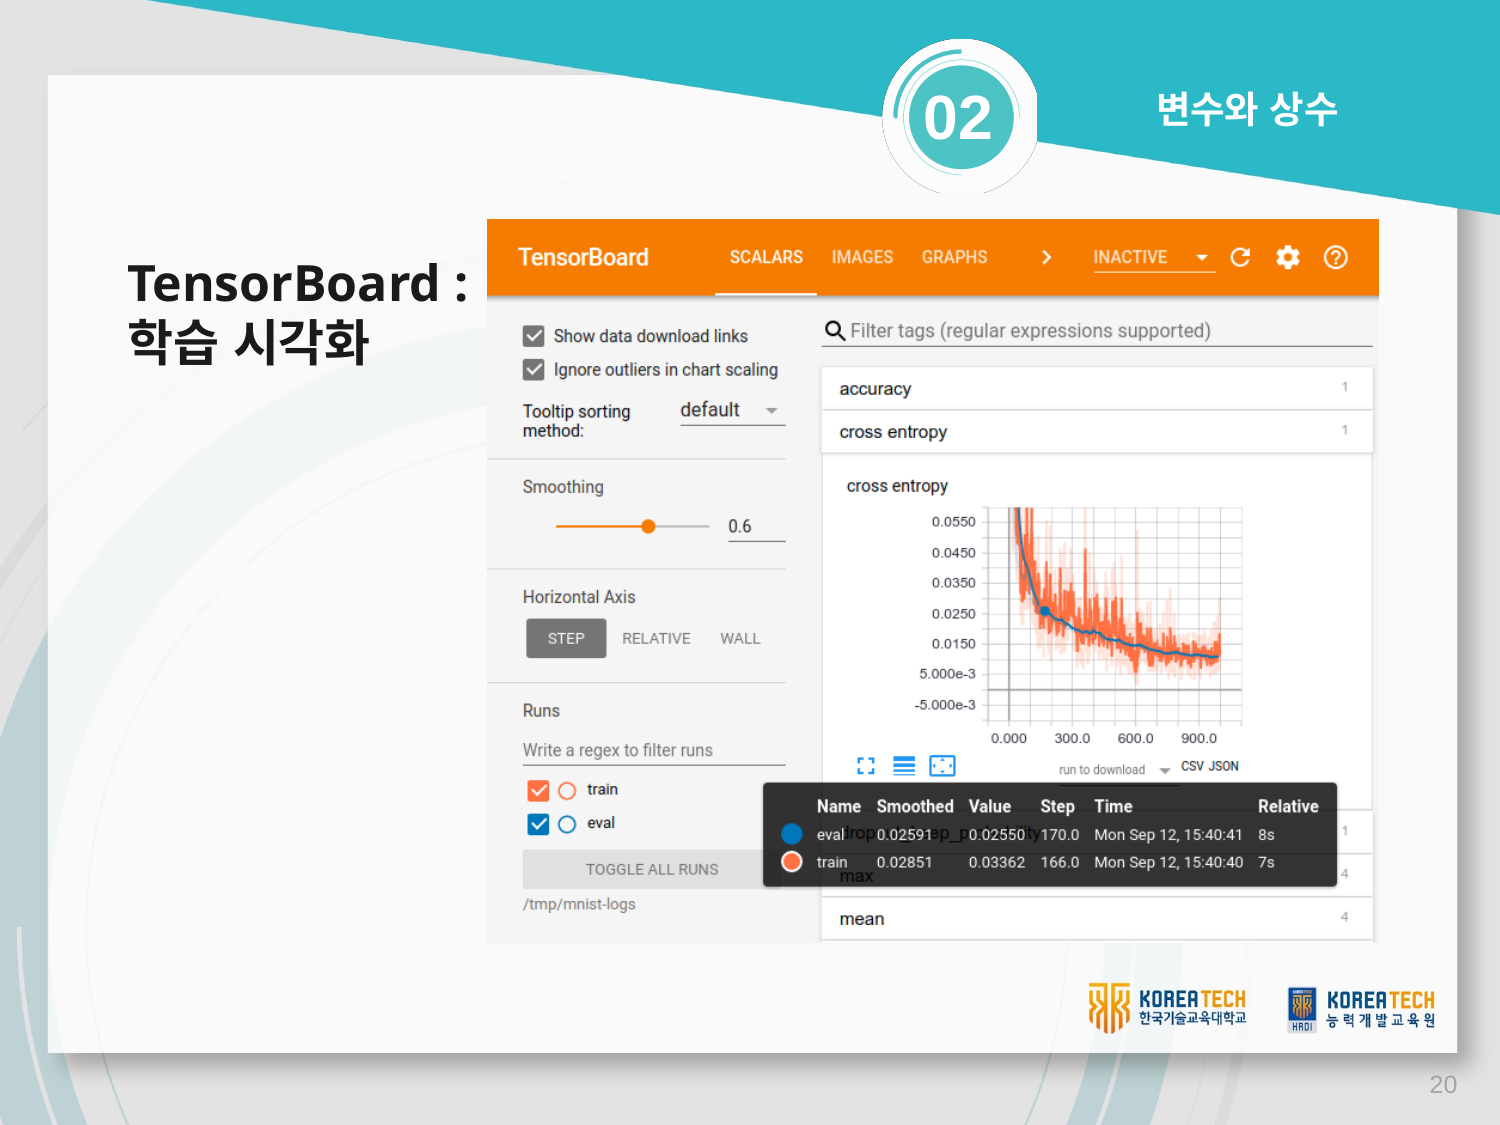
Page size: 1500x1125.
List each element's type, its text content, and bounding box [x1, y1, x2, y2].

text_box TensorBoard : 학습 시각화 [112, 243, 481, 897]
picture [0, 0, 1500, 1125]
slide_number 20 [1225, 1053, 1473, 1114]
text_box 변수와 상수 [1053, 57, 1442, 161]
